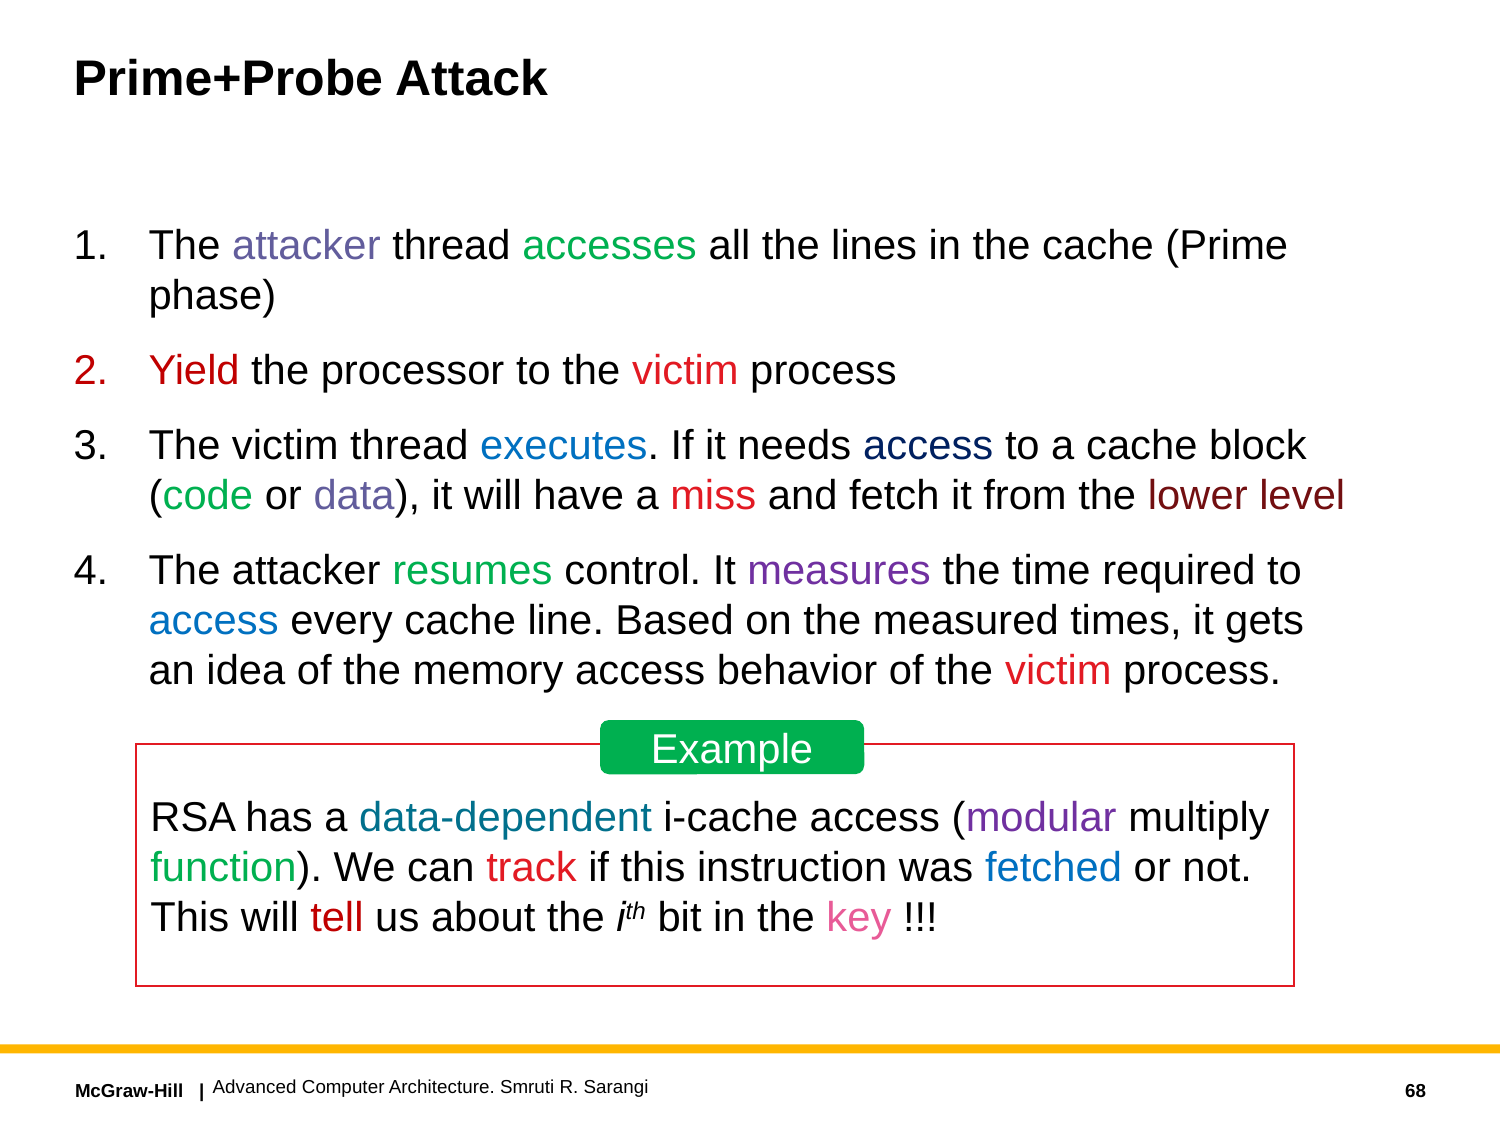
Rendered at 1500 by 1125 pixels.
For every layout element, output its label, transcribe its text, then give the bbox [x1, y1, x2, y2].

text_box Example [598, 718, 866, 776]
list The attacker thread accesses all the lines in the cache (Prime phase) Yield the processor to the victim process The victim thread executes. If it needs access to a cache block (code or data), it will have a miss and fetch it from the lower level The attacker resumes control. It measures the time required to access every cache line. Based on the measured times, it gets an idea of the memory access behavior of the victim process. [58, 210, 1369, 745]
footer Advanced Computer Architecture. Smruti R. Sarangi [197, 1067, 1098, 1105]
title Prime+Probe Attack [58, 45, 1184, 180]
text_box RSA has a data-dependent i-cache access (modular multiply function). We can track if this instruction was fetched or not. This will tell us about the ith bit in the key !!! [135, 743, 1295, 987]
slide_number 68 [1283, 1071, 1442, 1109]
